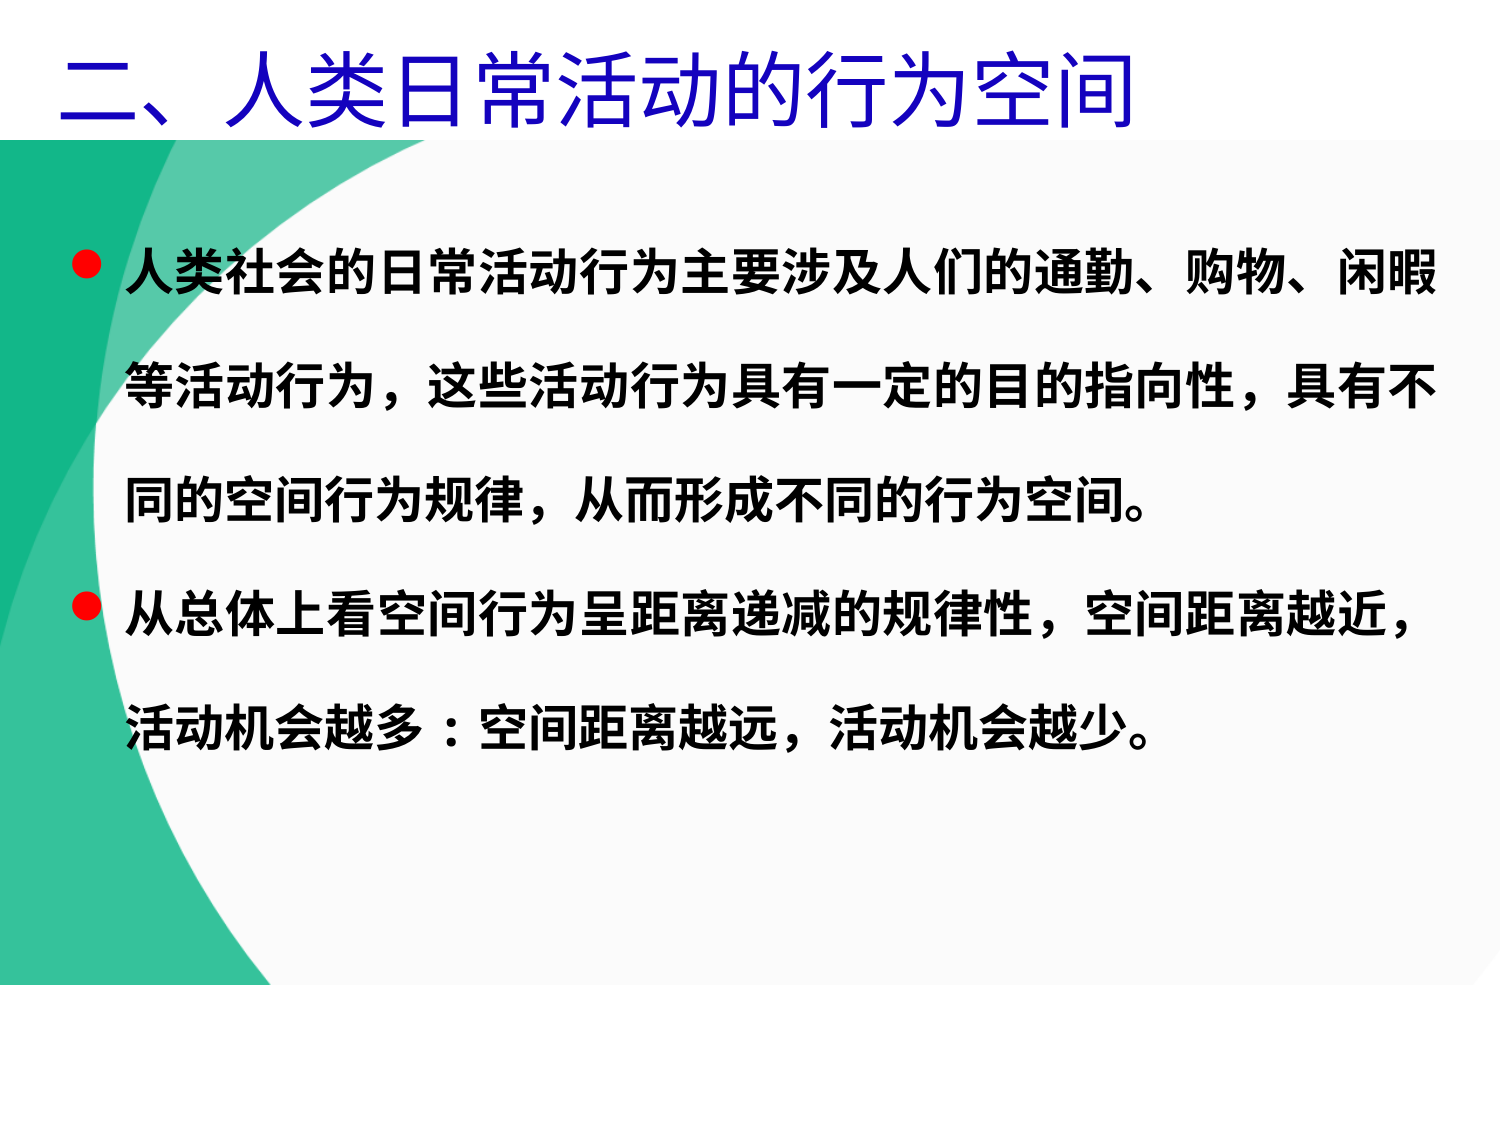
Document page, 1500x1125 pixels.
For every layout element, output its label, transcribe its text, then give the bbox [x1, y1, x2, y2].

text_box 二、人类日常活动的行为空间 [41, 30, 1217, 140]
picture [0, 140, 1500, 985]
